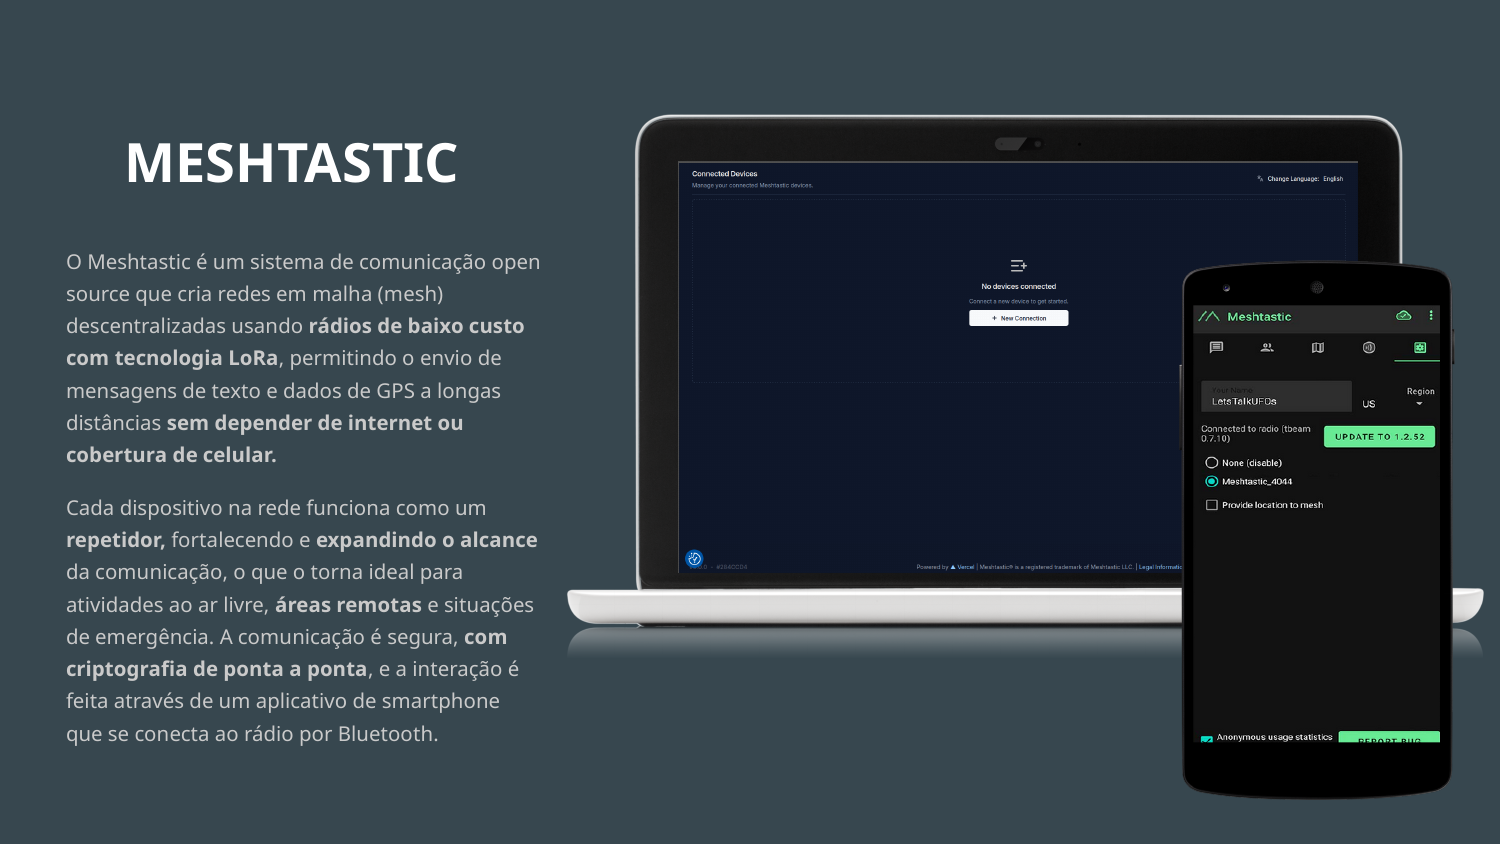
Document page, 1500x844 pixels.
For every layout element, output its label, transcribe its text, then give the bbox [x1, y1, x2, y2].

title MESHTASTIC [109, 70, 499, 208]
picture [566, 114, 1484, 801]
list O Meshtastic é um sistema de comunicação open source que cria redes em malha (mesh) descentralizadas usando rádios de baixo custo com tecnologia LoRa, permitindo o envio de mensagens de texto e dados de GPS a longas distâncias sem depender de internet ou cobertura de celular. Cada dispositivo na rede funciona como um repetidor, fortalecendo e expandindo o alcance da comunicação, o que o torna ideal para atividades ao ar livre, áreas remotas e situações de emergência. A comunicação é segura, com criptografia de ponta a ponta, e a interação é feita através de um aplicativo de smartphone que se conecta ao rádio por Bluetooth. [51, 227, 557, 772]
